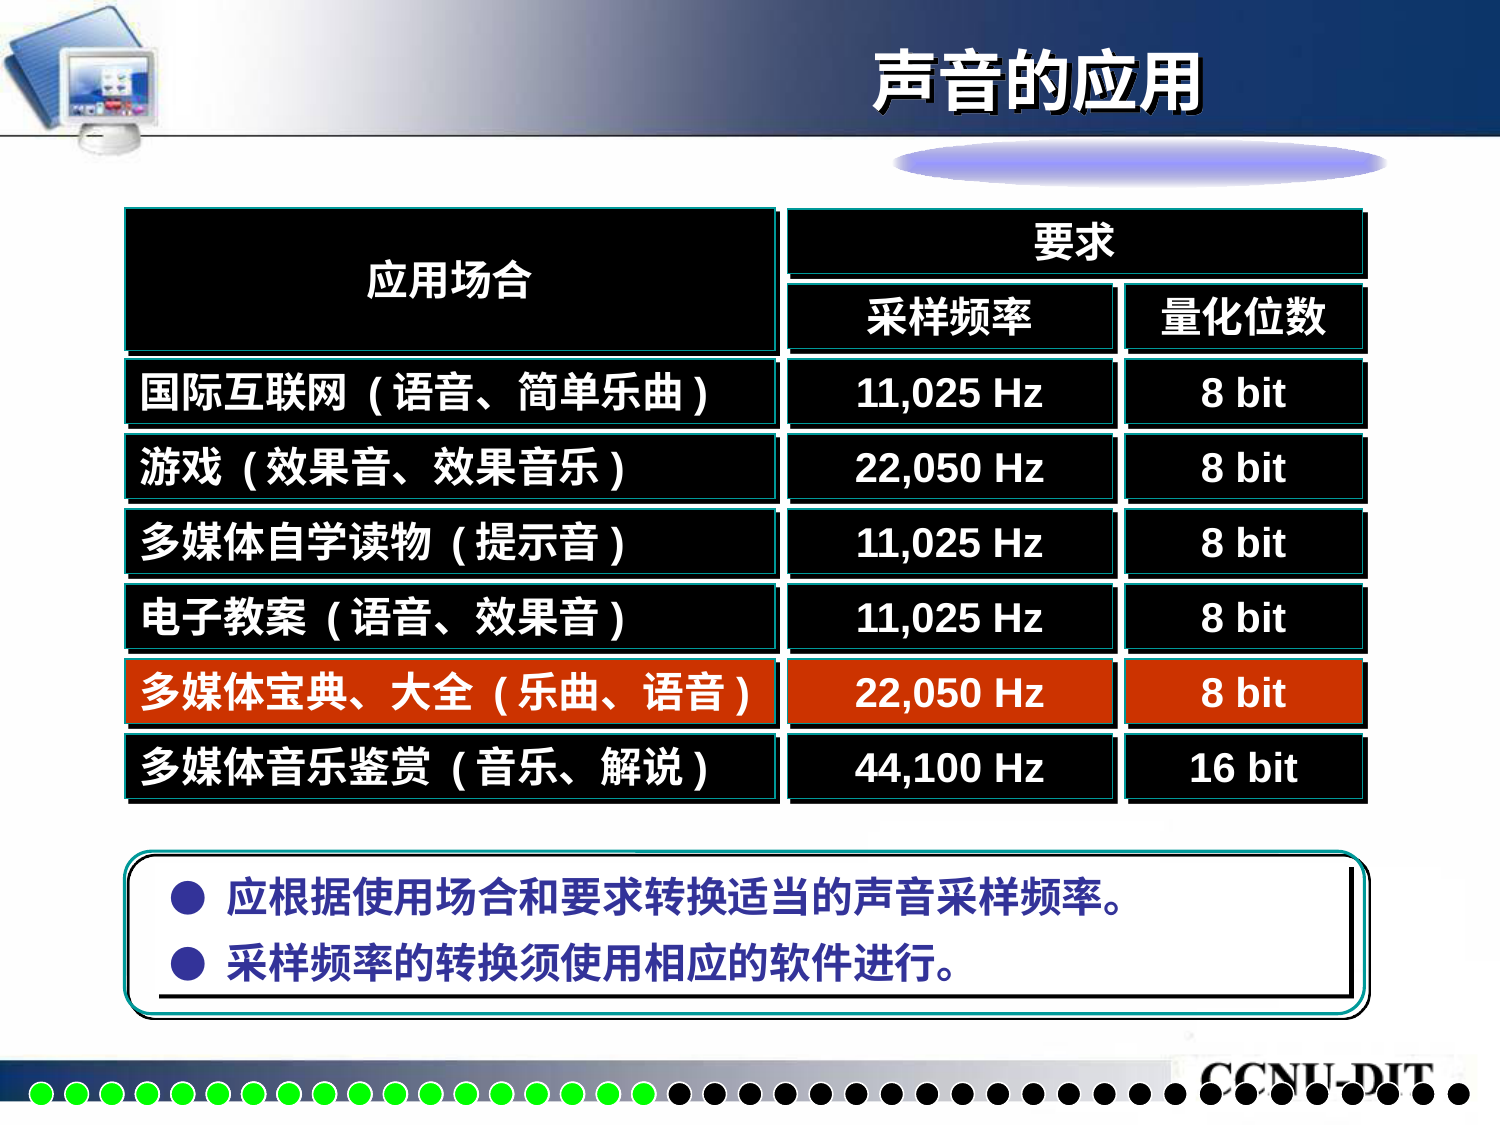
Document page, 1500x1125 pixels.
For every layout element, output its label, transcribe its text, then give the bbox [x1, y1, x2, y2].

text_box [844, 1082, 869, 1106]
text_box [1234, 1082, 1259, 1106]
text_box [950, 1082, 975, 1106]
text_box [206, 1082, 230, 1106]
text_box [241, 1082, 266, 1106]
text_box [124, 850, 1365, 1014]
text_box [124, 433, 1363, 501]
text_box [1092, 1082, 1117, 1106]
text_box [124, 358, 1363, 426]
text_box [124, 733, 1363, 801]
text_box [596, 1082, 621, 1106]
text_box [1163, 1082, 1188, 1106]
text_box [1057, 1082, 1081, 1106]
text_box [124, 508, 1363, 576]
text_box [347, 1082, 372, 1106]
text_box [312, 1082, 337, 1106]
text_box [560, 1082, 585, 1106]
text_box [454, 1082, 478, 1106]
text_box [135, 1082, 160, 1106]
text_box [1198, 1082, 1223, 1106]
text_box [915, 1082, 940, 1106]
text_box [1270, 1082, 1294, 1106]
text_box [124, 658, 1363, 726]
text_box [124, 583, 1363, 651]
text_box [702, 1082, 727, 1106]
text_box [525, 1082, 549, 1106]
text_box [879, 1082, 904, 1106]
text_box [277, 1082, 301, 1106]
text_box [1446, 1082, 1471, 1106]
picture [0, 0, 1500, 1125]
text_box [891, 137, 1388, 188]
text_box [809, 1082, 833, 1106]
text_box [383, 1082, 408, 1106]
text_box [99, 1082, 124, 1106]
text_box [667, 1082, 692, 1106]
text_box [1340, 1082, 1365, 1106]
text_box [1305, 1082, 1330, 1106]
title 声音的应用 [856, 31, 1317, 206]
text_box [773, 1082, 798, 1106]
text_box [986, 1082, 1010, 1106]
text_box [1411, 1082, 1436, 1106]
text_box [64, 1082, 89, 1106]
text_box [418, 1082, 443, 1106]
text_box [1021, 1082, 1046, 1106]
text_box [124, 207, 1363, 351]
text_box [738, 1082, 762, 1106]
text_box [489, 1082, 514, 1106]
text_box [631, 1082, 656, 1106]
text_box [170, 1082, 195, 1106]
text_box [1128, 1082, 1152, 1106]
text_box [29, 1082, 54, 1106]
text_box [1376, 1082, 1400, 1106]
